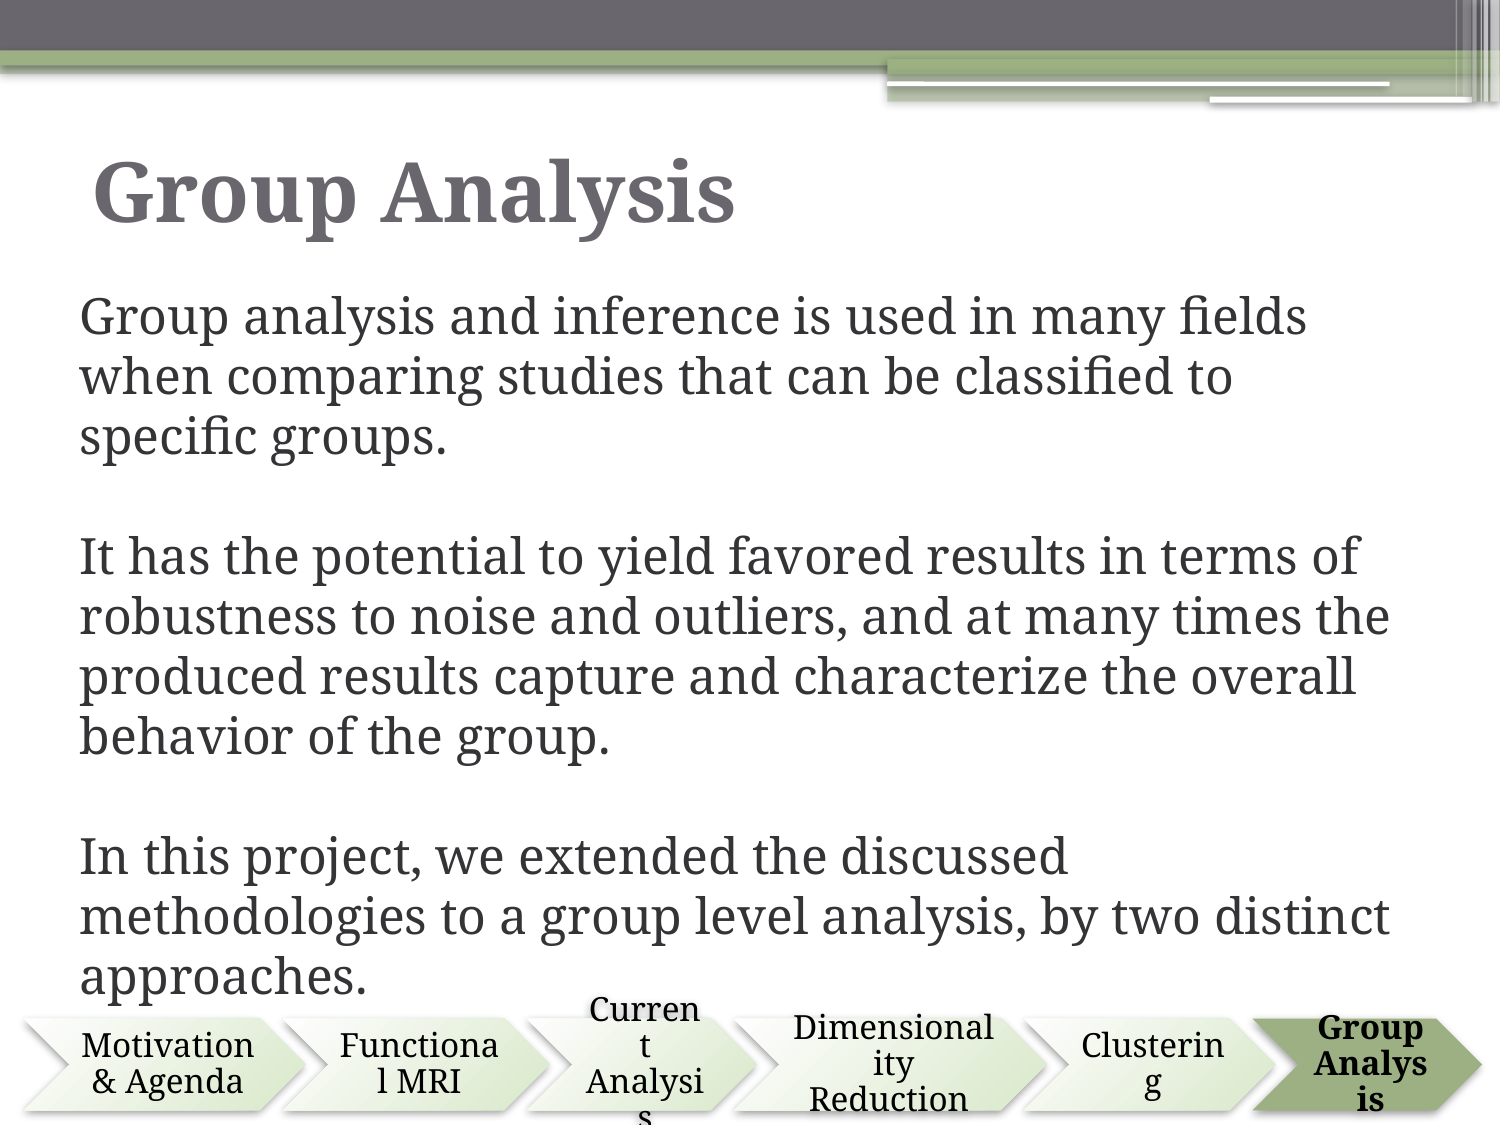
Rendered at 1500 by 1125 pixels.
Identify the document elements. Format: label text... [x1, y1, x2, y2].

text_box Group analysis and inference is used in many fields when comparing studies that can be classified to specific groups. It has the potential to yield favored results in terms of robustness to noise and outliers, and at many times the produced results capture and characterize the overall behavior of the group. In this project, we extended the discussed methodologies to a group level analysis, by two distinct approaches. [64, 276, 1415, 996]
text_box [76, 267, 1427, 996]
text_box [23, 999, 1483, 1125]
title Group Analysis [76, 101, 1427, 267]
